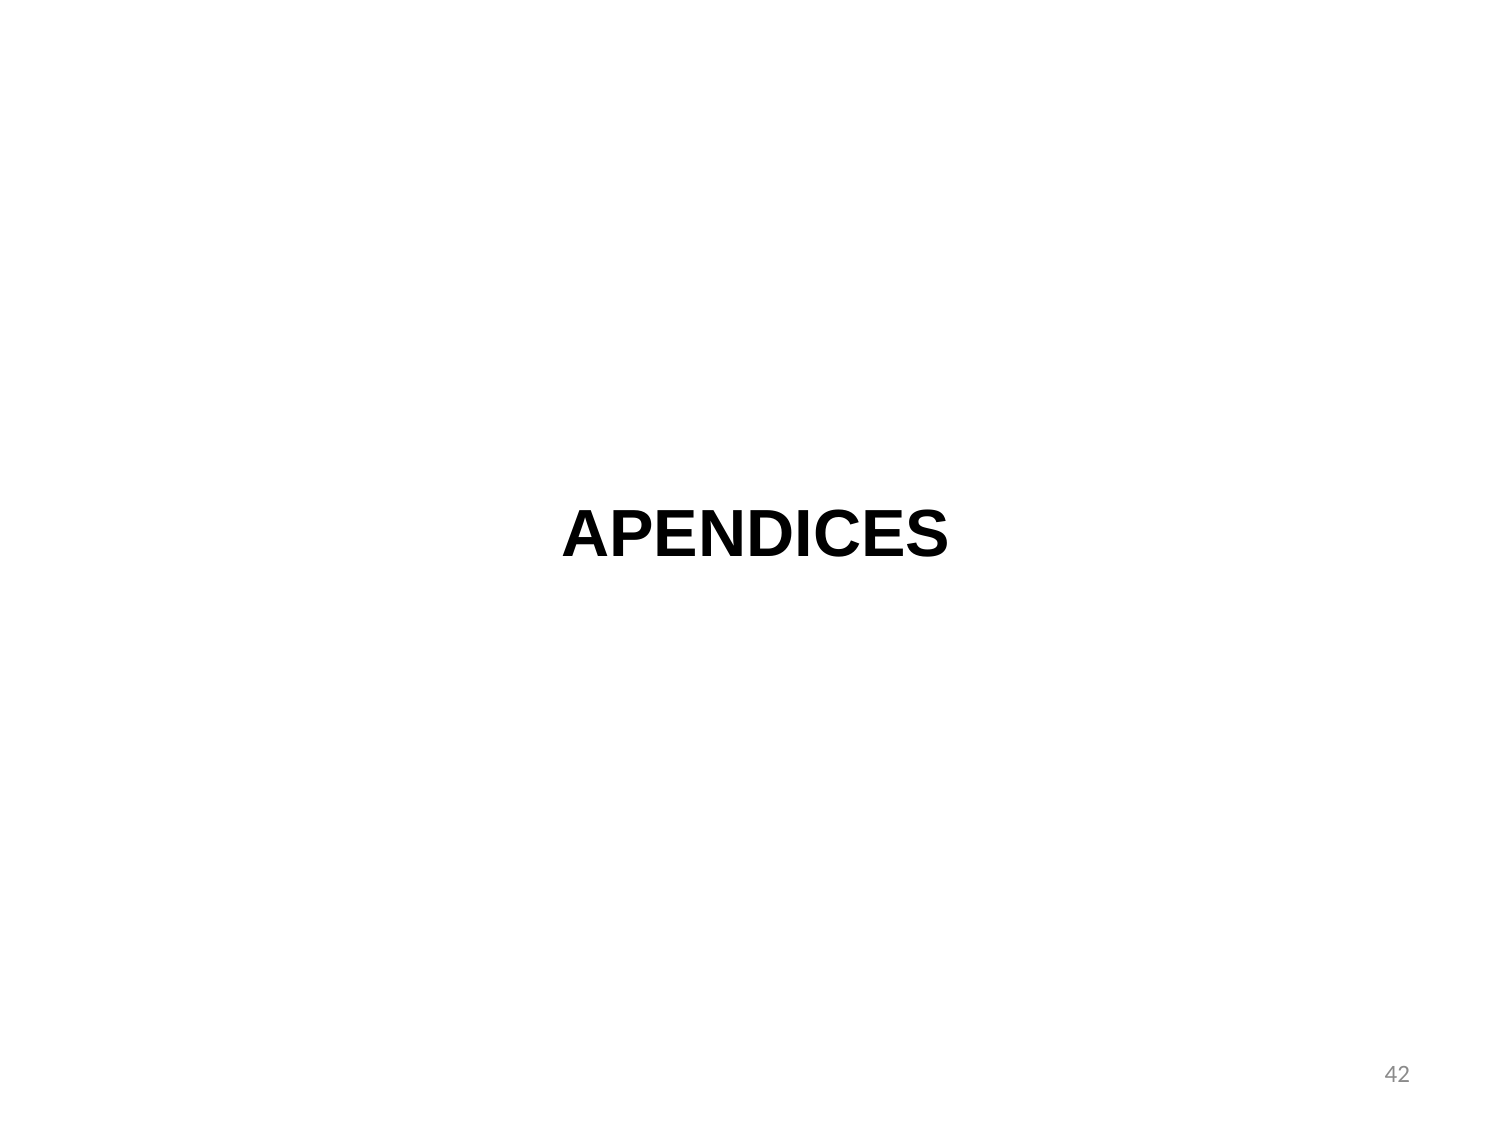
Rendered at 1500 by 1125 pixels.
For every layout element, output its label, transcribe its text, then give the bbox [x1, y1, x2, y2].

subtitle APENDICES [70, 246, 1442, 1079]
slide_number 42 [1074, 1042, 1425, 1103]
